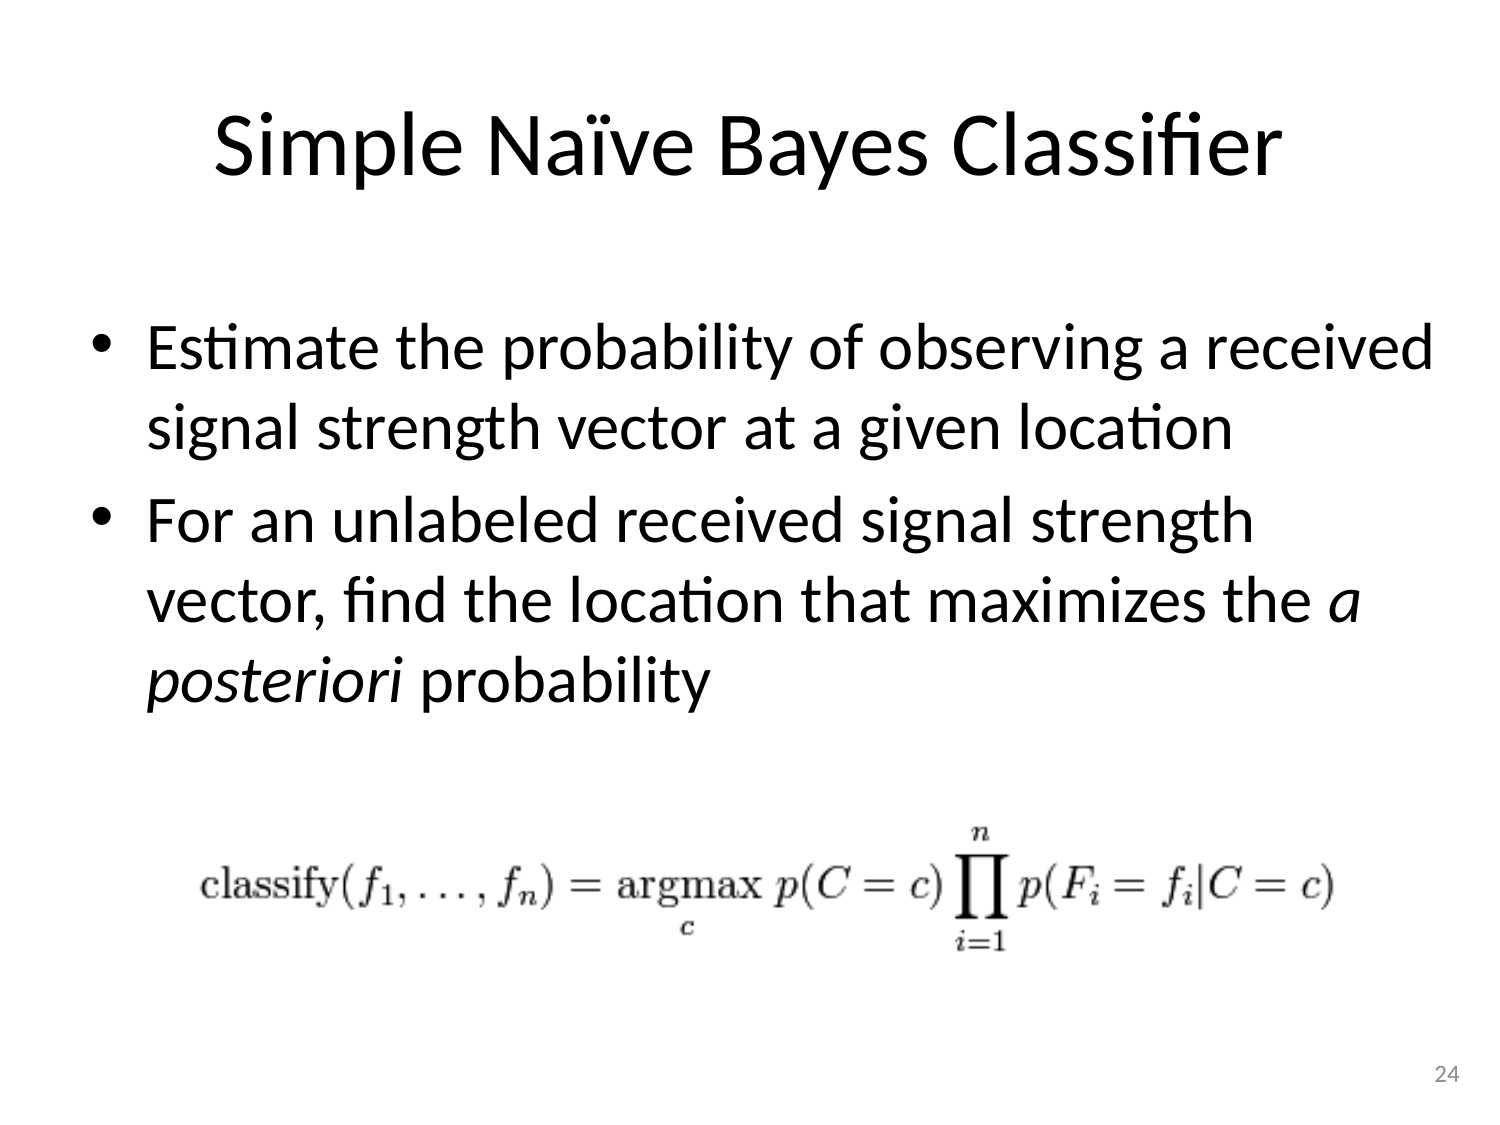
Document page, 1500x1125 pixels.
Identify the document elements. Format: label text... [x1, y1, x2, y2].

slide_number 23 [1074, 1042, 1475, 1103]
title Simple Naïve Bayes Classifier [74, 44, 1426, 233]
picture [162, 823, 1338, 963]
list Estimate the probability of observing a received signal strength vector at a given location For an unlabeled received signal strength vector, find the location that maximizes the a posteriori probability [74, 294, 1463, 738]
